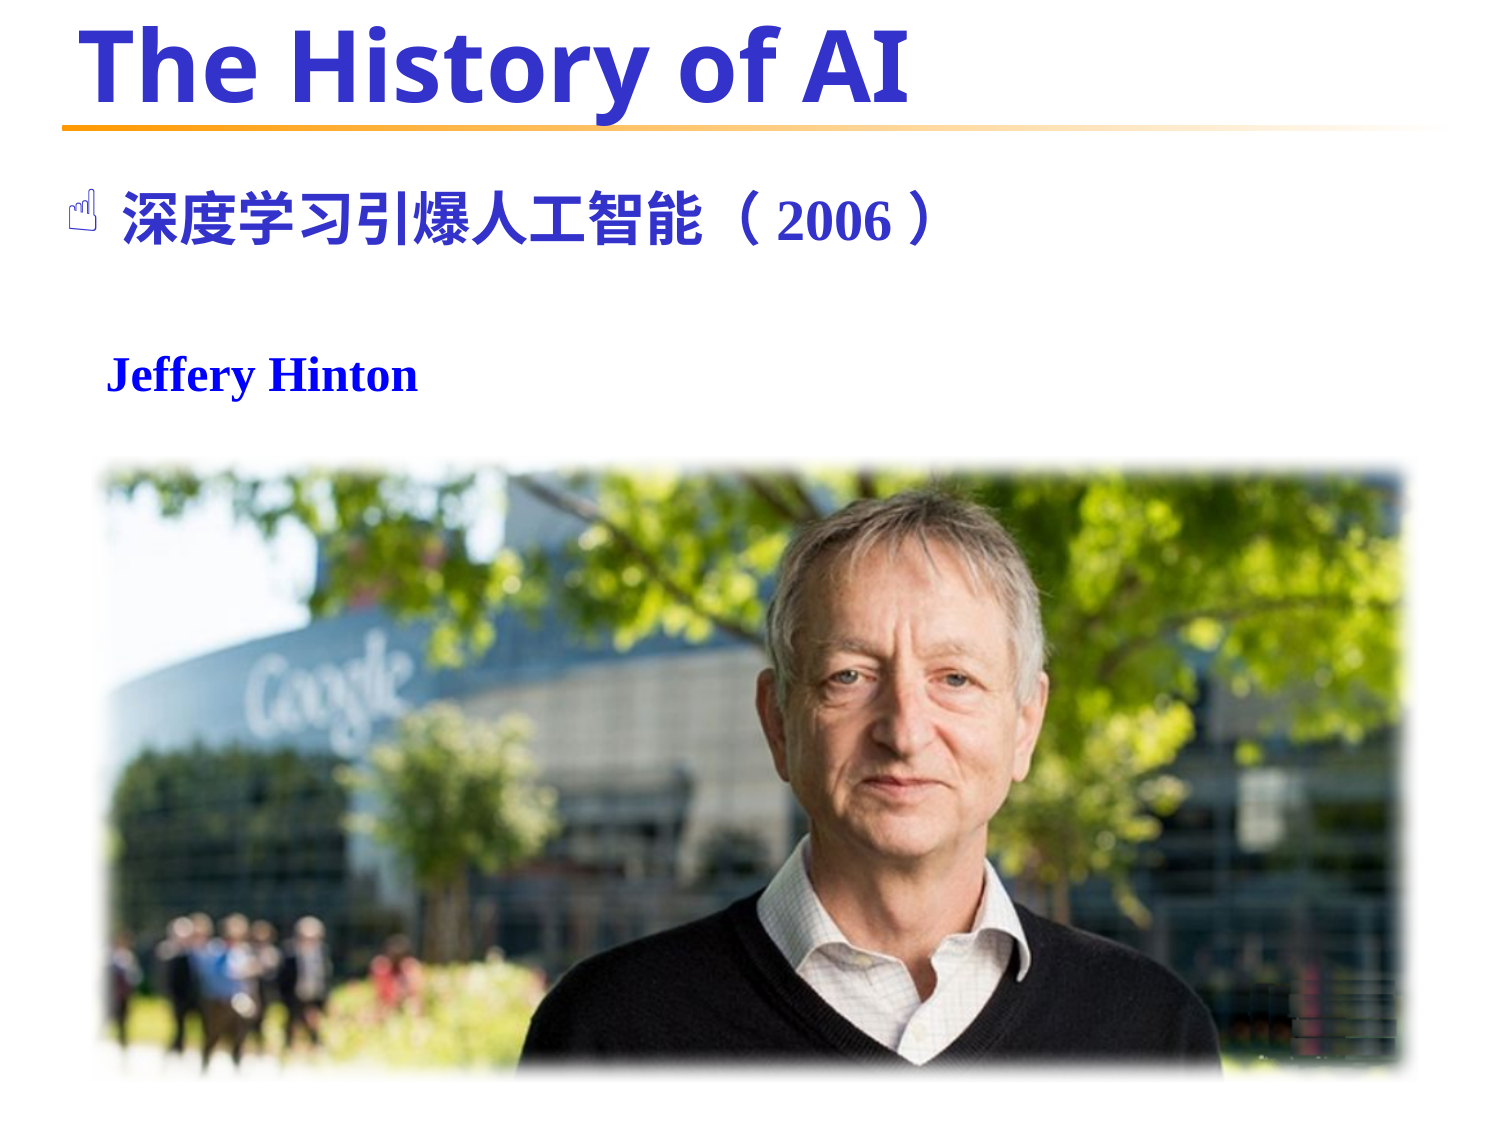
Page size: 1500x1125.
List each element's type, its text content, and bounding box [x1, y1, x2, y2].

picture [90, 455, 1420, 1082]
title The History of AI [62, 0, 1500, 125]
list 深度学习引爆人工智能（2006） [50, 174, 1450, 1088]
text_box Jeffery Hinton [90, 334, 434, 409]
